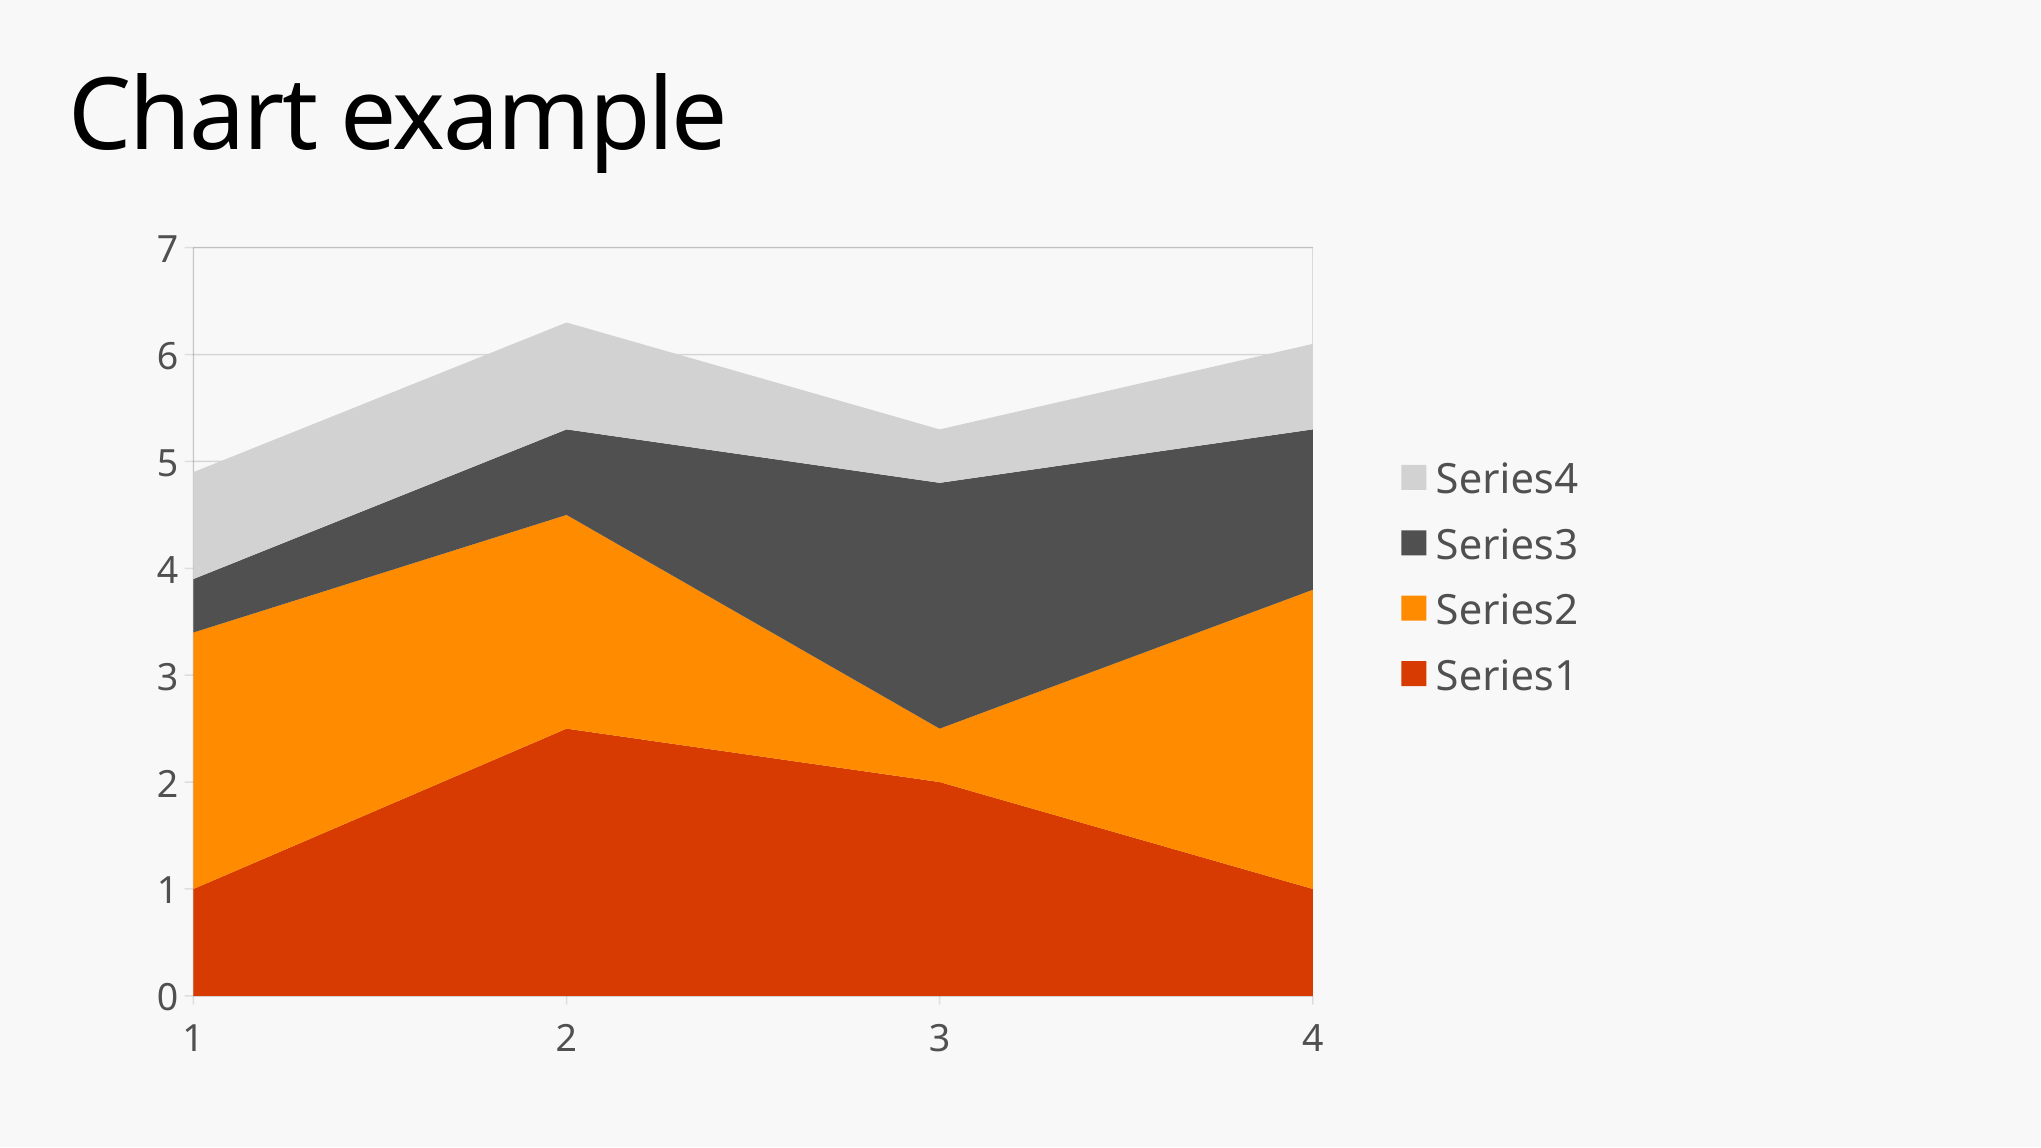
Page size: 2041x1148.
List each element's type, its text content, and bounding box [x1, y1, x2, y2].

title Chart example [45, 48, 1996, 199]
chart [44, 198, 1696, 1099]
